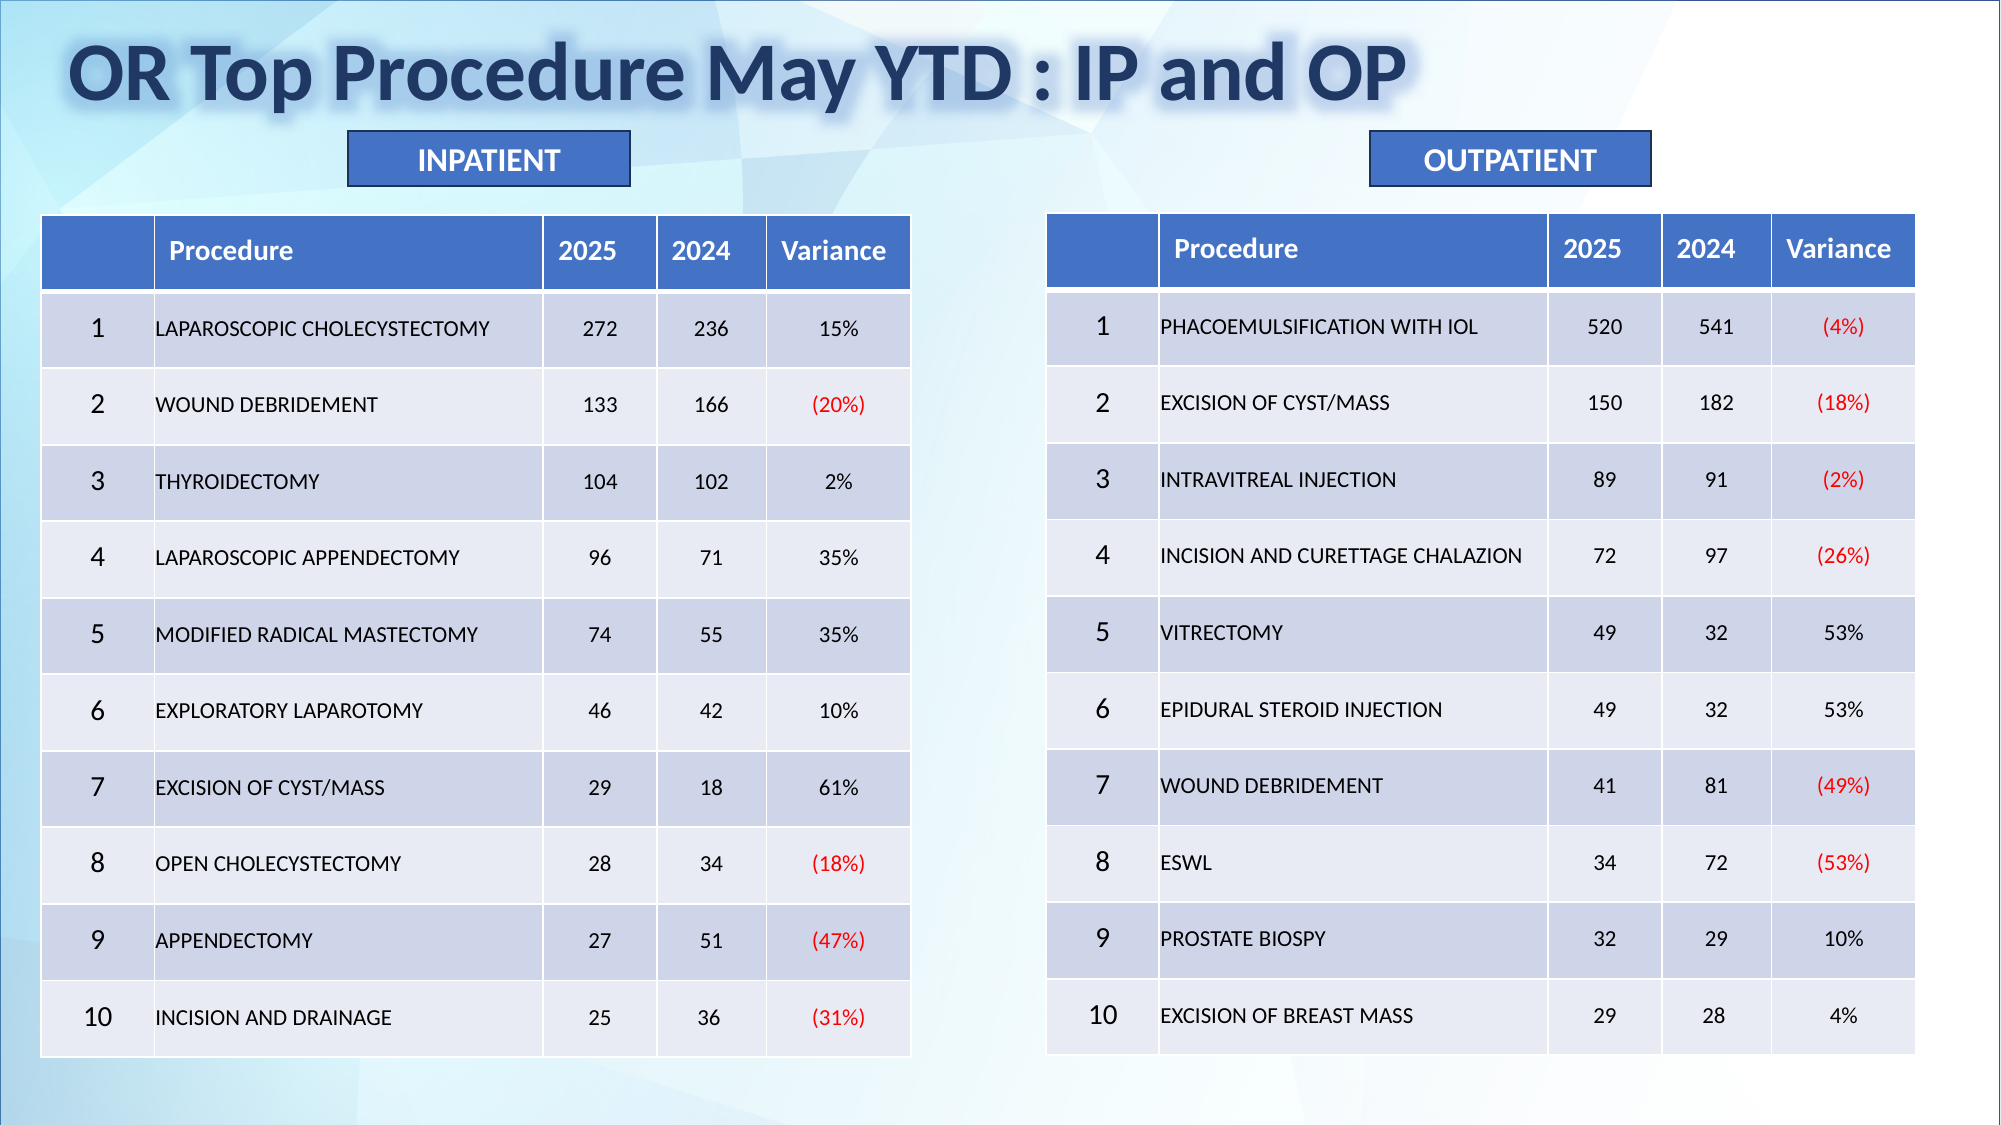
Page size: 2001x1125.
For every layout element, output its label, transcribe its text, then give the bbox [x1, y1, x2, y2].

table_cell 34 [1549, 826, 1661, 901]
table_cell 55 [658, 599, 766, 673]
table_cell WOUND DEBRIDEMENT [1160, 750, 1547, 825]
table_cell 34 [658, 828, 766, 903]
table_cell 10 [1047, 980, 1158, 1054]
table_cell (31%) [767, 981, 910, 1056]
table_cell 72 [1549, 520, 1661, 595]
table_cell 15% [767, 294, 910, 367]
table_cell 61% [767, 752, 910, 826]
table_cell EPIDURAL STEROID INJECTION [1160, 673, 1547, 748]
table_cell 35% [767, 599, 910, 673]
table_header Variance [767, 216, 910, 289]
table_cell 10 [42, 981, 154, 1056]
table_cell 72 [1663, 826, 1771, 901]
table_cell (18%) [1772, 367, 1915, 442]
table_cell 71 [658, 522, 766, 597]
table_cell 10% [767, 675, 910, 750]
table_cell 35% [767, 522, 910, 597]
table_cell 104 [544, 446, 656, 520]
table_header 2025 [1549, 214, 1661, 287]
table_header 2024 [658, 216, 766, 289]
table_cell 27 [544, 905, 656, 980]
table_cell EXCISION OF BREAST MASS [1160, 980, 1547, 1054]
table_cell 9 [1047, 903, 1158, 978]
table_cell 166 [658, 369, 766, 444]
table_cell (53%) [1772, 826, 1915, 901]
table_cell 25 [544, 981, 656, 1056]
table_cell 6 [42, 675, 154, 750]
table_cell 2 [1047, 367, 1158, 442]
table_cell 51 [658, 905, 766, 980]
table_cell 3 [42, 446, 154, 520]
table_cell INCISION AND DRAINAGE [155, 981, 542, 1056]
table_cell 1 [1047, 293, 1158, 365]
table_cell 32 [1663, 673, 1771, 748]
table_cell 5 [1047, 597, 1158, 672]
table_cell 97 [1663, 520, 1771, 595]
table_header Procedure [155, 216, 542, 289]
table_cell 4 [42, 522, 154, 597]
text_box OR Top Procedure May YTD : IP and OP [53, 21, 1883, 136]
table_cell 4% [1772, 980, 1915, 1054]
table_cell 4 [1047, 520, 1158, 595]
table_cell 29 [1663, 903, 1771, 978]
table_cell 7 [42, 752, 154, 826]
table_header [42, 216, 154, 289]
table_cell 81 [1663, 750, 1771, 825]
table_header 2025 [544, 216, 656, 289]
table_cell ESWL [1160, 826, 1547, 901]
table_cell 29 [544, 752, 656, 826]
table_cell 10% [1772, 903, 1915, 978]
table_cell 9 [42, 905, 154, 980]
table_cell (18%) [767, 828, 910, 903]
table_cell (2%) [1772, 444, 1915, 519]
table_cell 2% [767, 446, 910, 520]
table_cell 28 [1663, 980, 1771, 1054]
table_cell 96 [544, 522, 656, 597]
table_cell OPEN CHOLECYSTECTOMY [155, 828, 542, 903]
table_cell THYROIDECTOMY [155, 446, 542, 520]
table_cell 49 [1549, 597, 1661, 672]
table_cell 236 [658, 294, 766, 367]
table_cell 28 [544, 828, 656, 903]
table_cell 29 [1549, 980, 1661, 1054]
table_cell LAPAROSCOPIC CHOLECYSTECTOMY [155, 294, 542, 367]
table_cell 89 [1549, 444, 1661, 519]
table_cell PROSTATE BIOSPY [1160, 903, 1547, 978]
table_cell 53% [1772, 673, 1915, 748]
table_cell 91 [1663, 444, 1771, 519]
table_cell INCISION AND CURETTAGE CHALAZION [1160, 520, 1547, 595]
table_cell 182 [1663, 367, 1771, 442]
table_cell LAPAROSCOPIC APPENDECTOMY [155, 522, 542, 597]
table_cell (4%) [1772, 293, 1915, 365]
table_cell PHACOEMULSIFICATION WITH IOL [1160, 293, 1547, 365]
table_cell 8 [42, 828, 154, 903]
table_cell (20%) [767, 369, 910, 444]
table_cell APPENDECTOMY [155, 905, 542, 980]
table_cell 272 [544, 294, 656, 367]
table_cell EXPLORATORY LAPAROTOMY [155, 675, 542, 750]
table_cell 32 [1549, 903, 1661, 978]
table_cell (26%) [1772, 520, 1915, 595]
table_header 2024 [1663, 214, 1771, 287]
table_cell 42 [658, 675, 766, 750]
table_header [1047, 214, 1158, 287]
table_cell 7 [1047, 750, 1158, 825]
table_cell 32 [1663, 597, 1771, 672]
table_cell 520 [1549, 293, 1661, 365]
table_cell 133 [544, 369, 656, 444]
table_header Variance [1772, 214, 1915, 287]
table_cell (47%) [767, 905, 910, 980]
table_cell 53% [1772, 597, 1915, 672]
table_cell 6 [1047, 673, 1158, 748]
table_cell EXCISION OF CYST/MASS [1160, 367, 1547, 442]
table_cell 2 [42, 369, 154, 444]
table_cell 49 [1549, 673, 1661, 748]
table_cell INTRAVITREAL INJECTION [1160, 444, 1547, 519]
table_cell VITRECTOMY [1160, 597, 1547, 672]
table_cell 18 [658, 752, 766, 826]
picture [0, 0, 2001, 1125]
text_box INPATIENT [347, 130, 631, 187]
text_box OUTPATIENT [1369, 130, 1652, 187]
table_cell 3 [1047, 444, 1158, 519]
table_cell 150 [1549, 367, 1661, 442]
table_cell (49%) [1772, 750, 1915, 825]
table_cell 46 [544, 675, 656, 750]
table_cell 541 [1663, 293, 1771, 365]
table_cell 5 [42, 599, 154, 673]
table_cell EXCISION OF CYST/MASS [155, 752, 542, 826]
table_cell 102 [658, 446, 766, 520]
table_cell WOUND DEBRIDEMENT [155, 369, 542, 444]
table_cell 1 [42, 294, 154, 367]
table_cell 8 [1047, 826, 1158, 901]
table_cell MODIFIED RADICAL MASTECTOMY [155, 599, 542, 673]
table_cell 41 [1549, 750, 1661, 825]
table_cell 74 [544, 599, 656, 673]
table_header Procedure [1160, 214, 1547, 287]
table_cell 36 [658, 981, 766, 1056]
